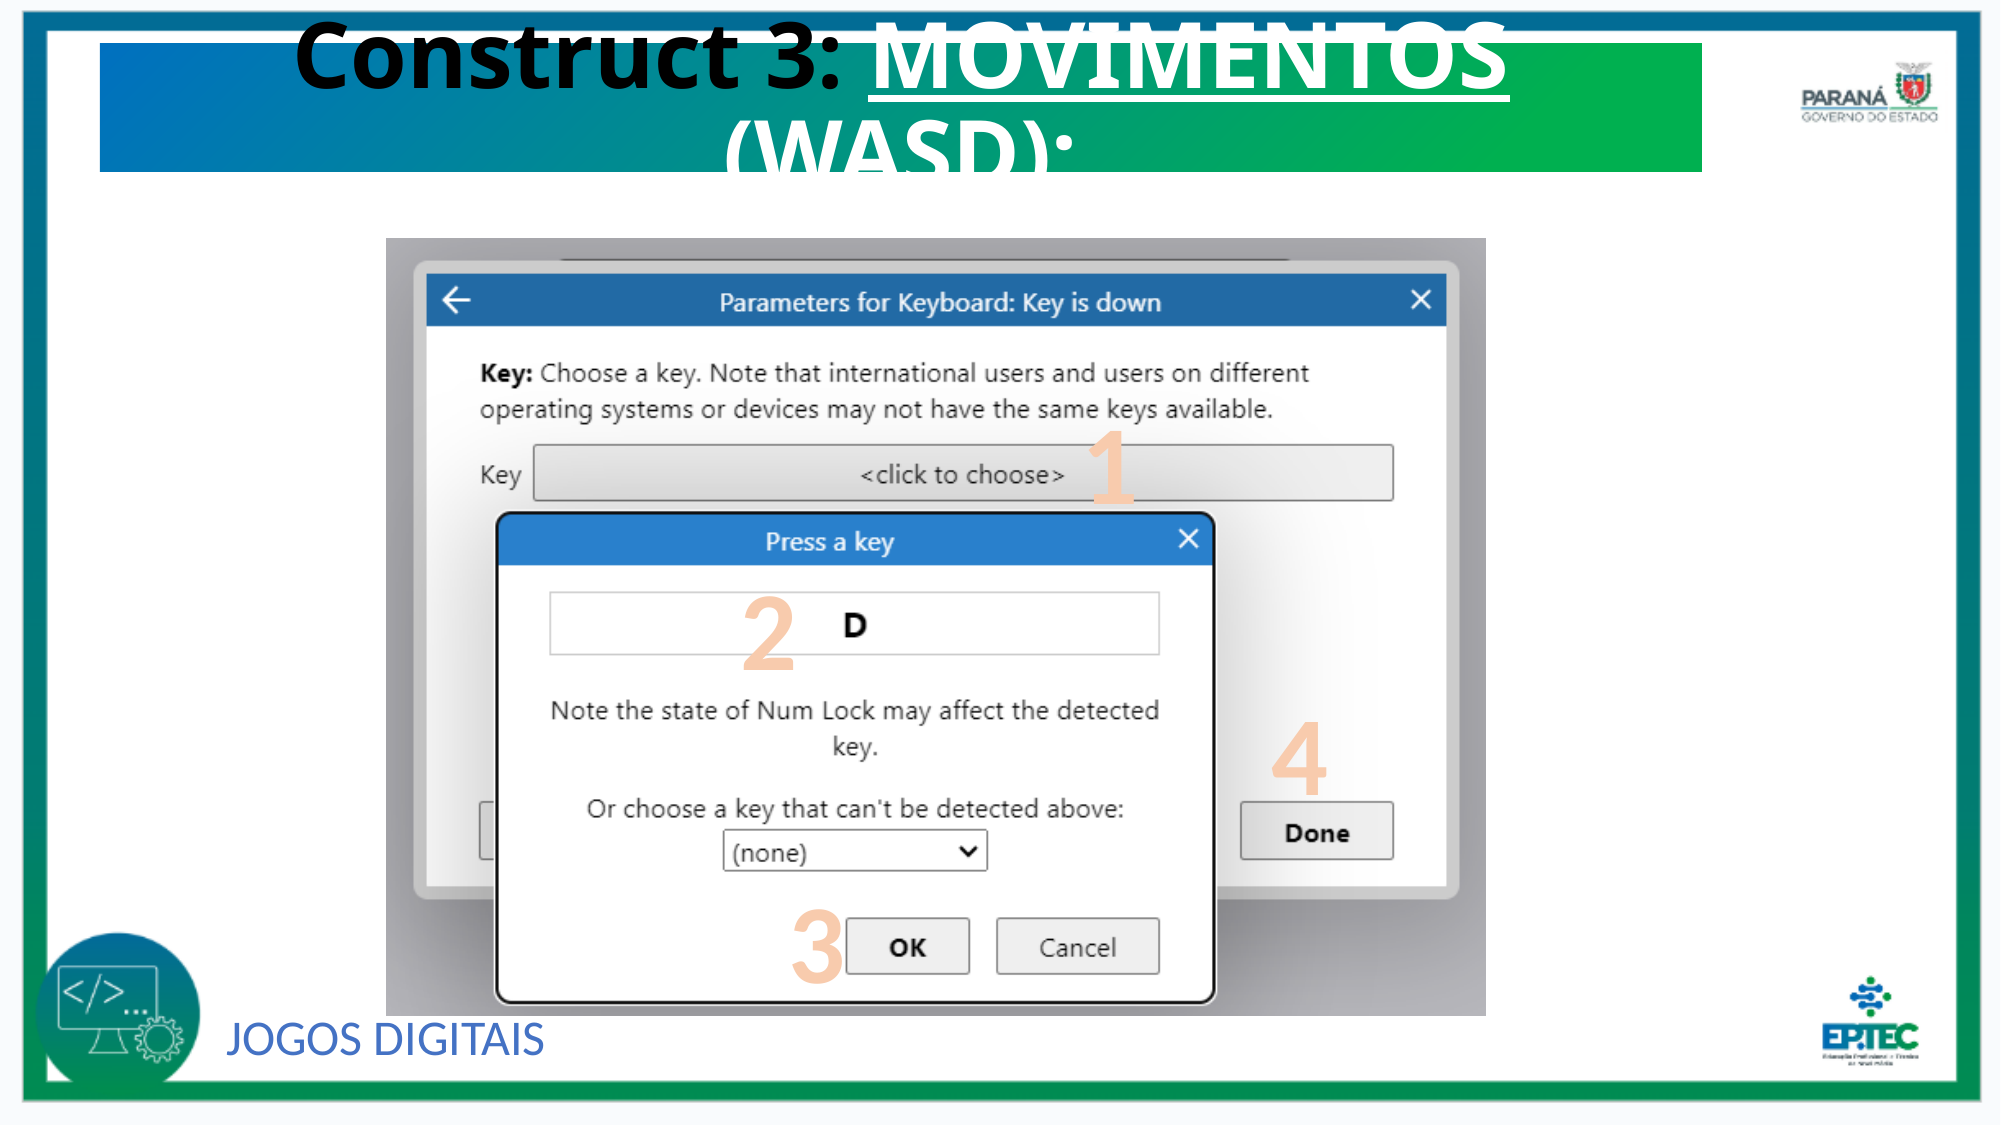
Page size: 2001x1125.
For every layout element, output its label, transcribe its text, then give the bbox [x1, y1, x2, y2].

picture [0, 0, 2001, 1125]
title Construct 3: MOVIMENTOS (WASD): [99, 43, 1702, 172]
text_box JOGOS DIGITAIS [211, 997, 562, 1073]
